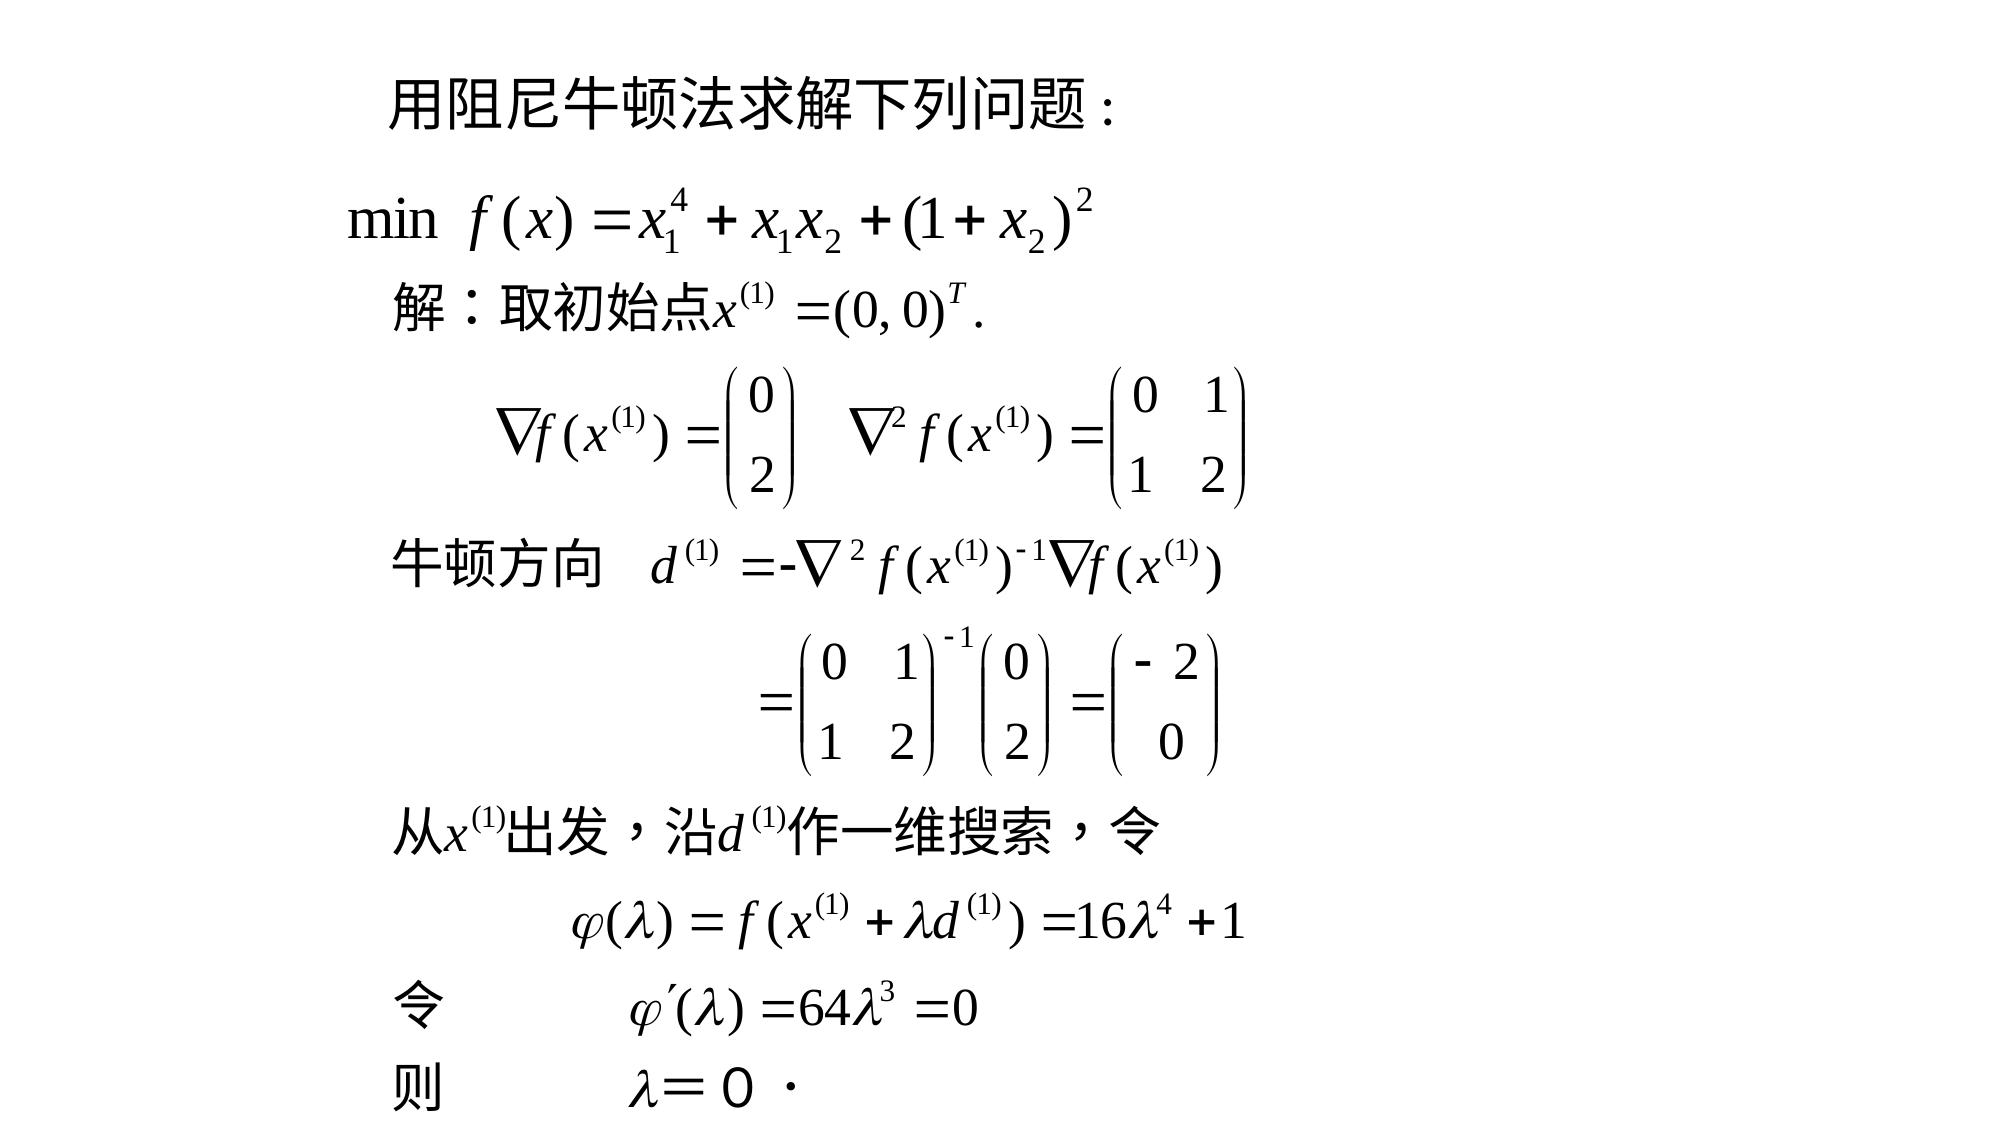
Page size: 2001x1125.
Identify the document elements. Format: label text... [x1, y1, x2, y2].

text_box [338, 172, 1107, 265]
text_box 用阻尼牛顿法求解下列问题: [338, 54, 1166, 149]
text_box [385, 267, 1260, 1125]
